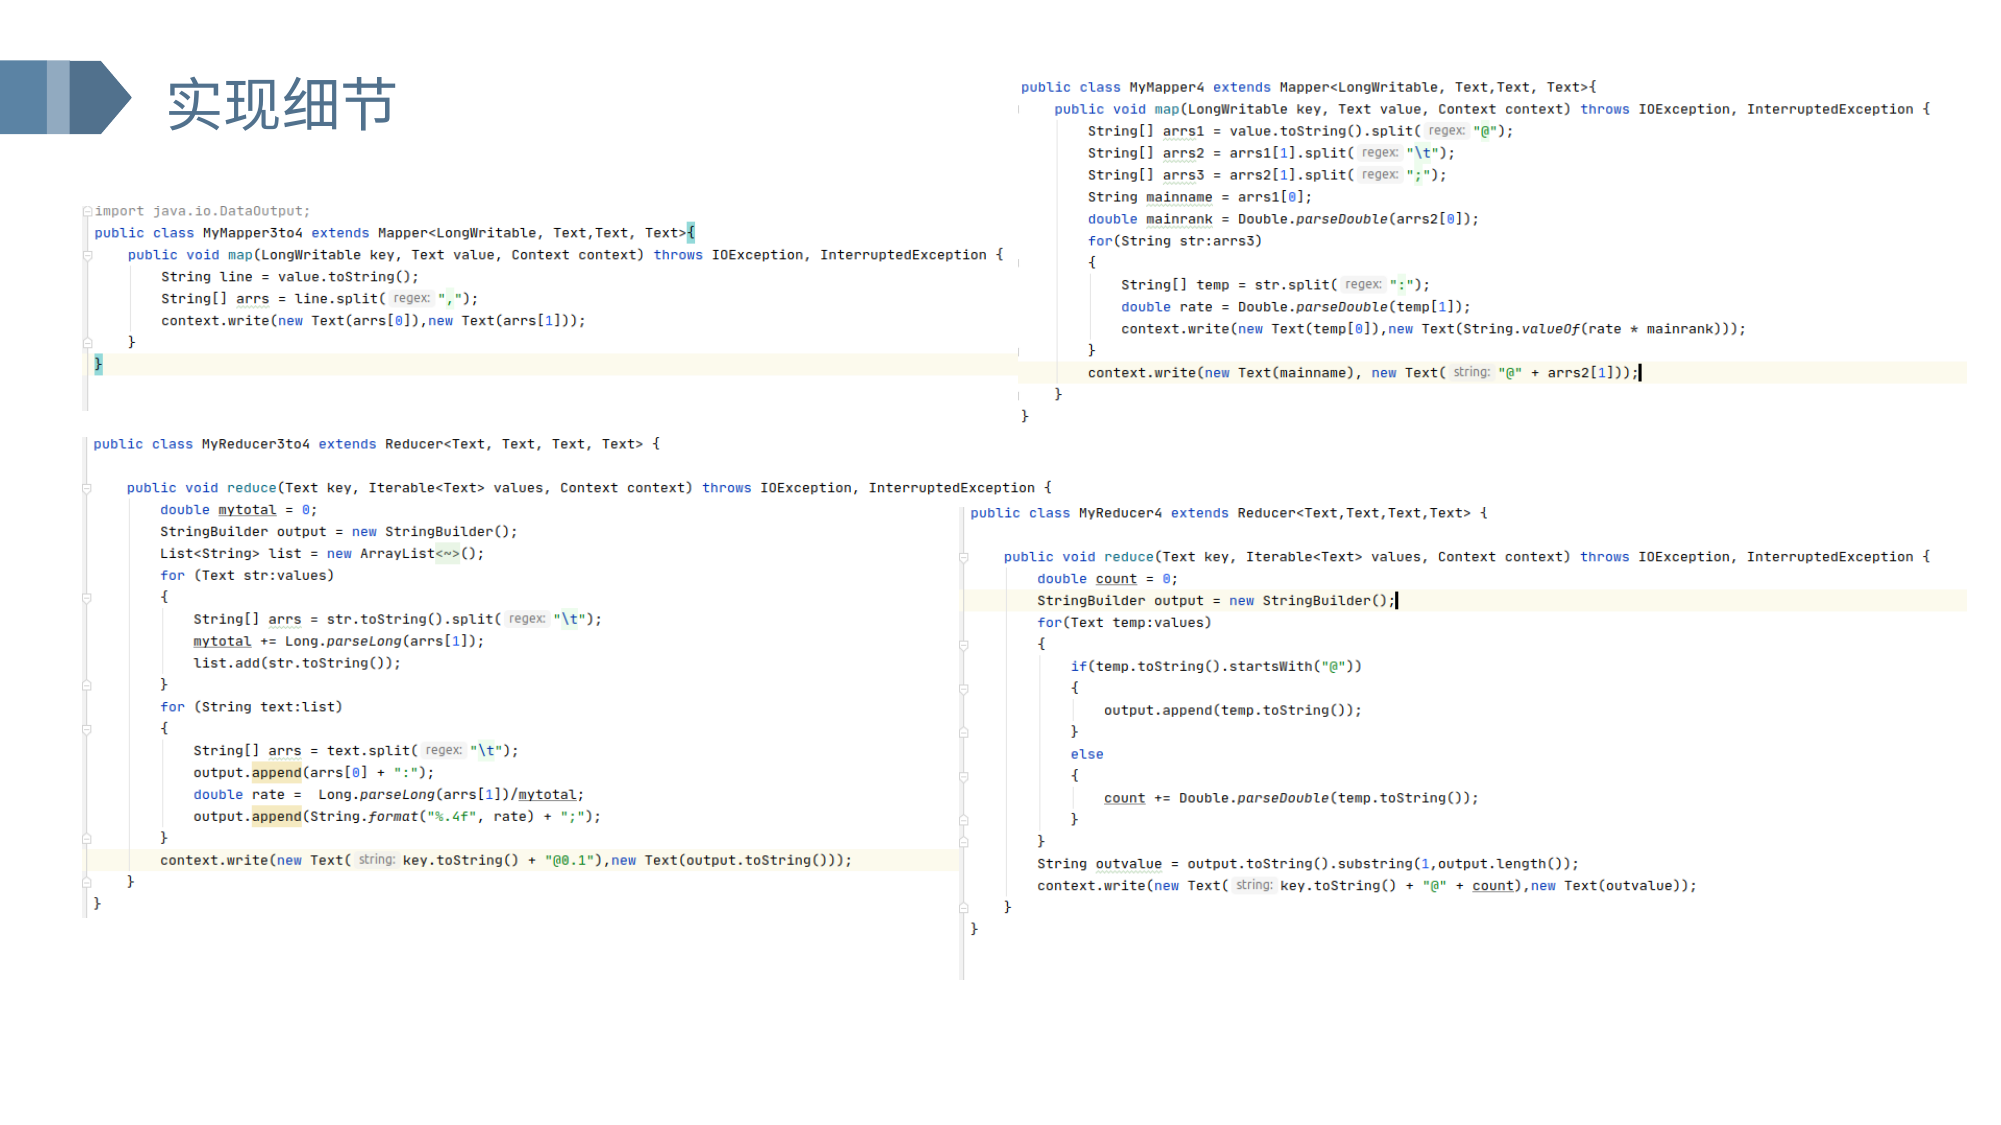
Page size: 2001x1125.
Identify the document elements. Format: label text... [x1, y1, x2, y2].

text_box 实现细节 [150, 40, 433, 146]
text_box [131, 36, 574, 157]
picture [82, 76, 1967, 980]
